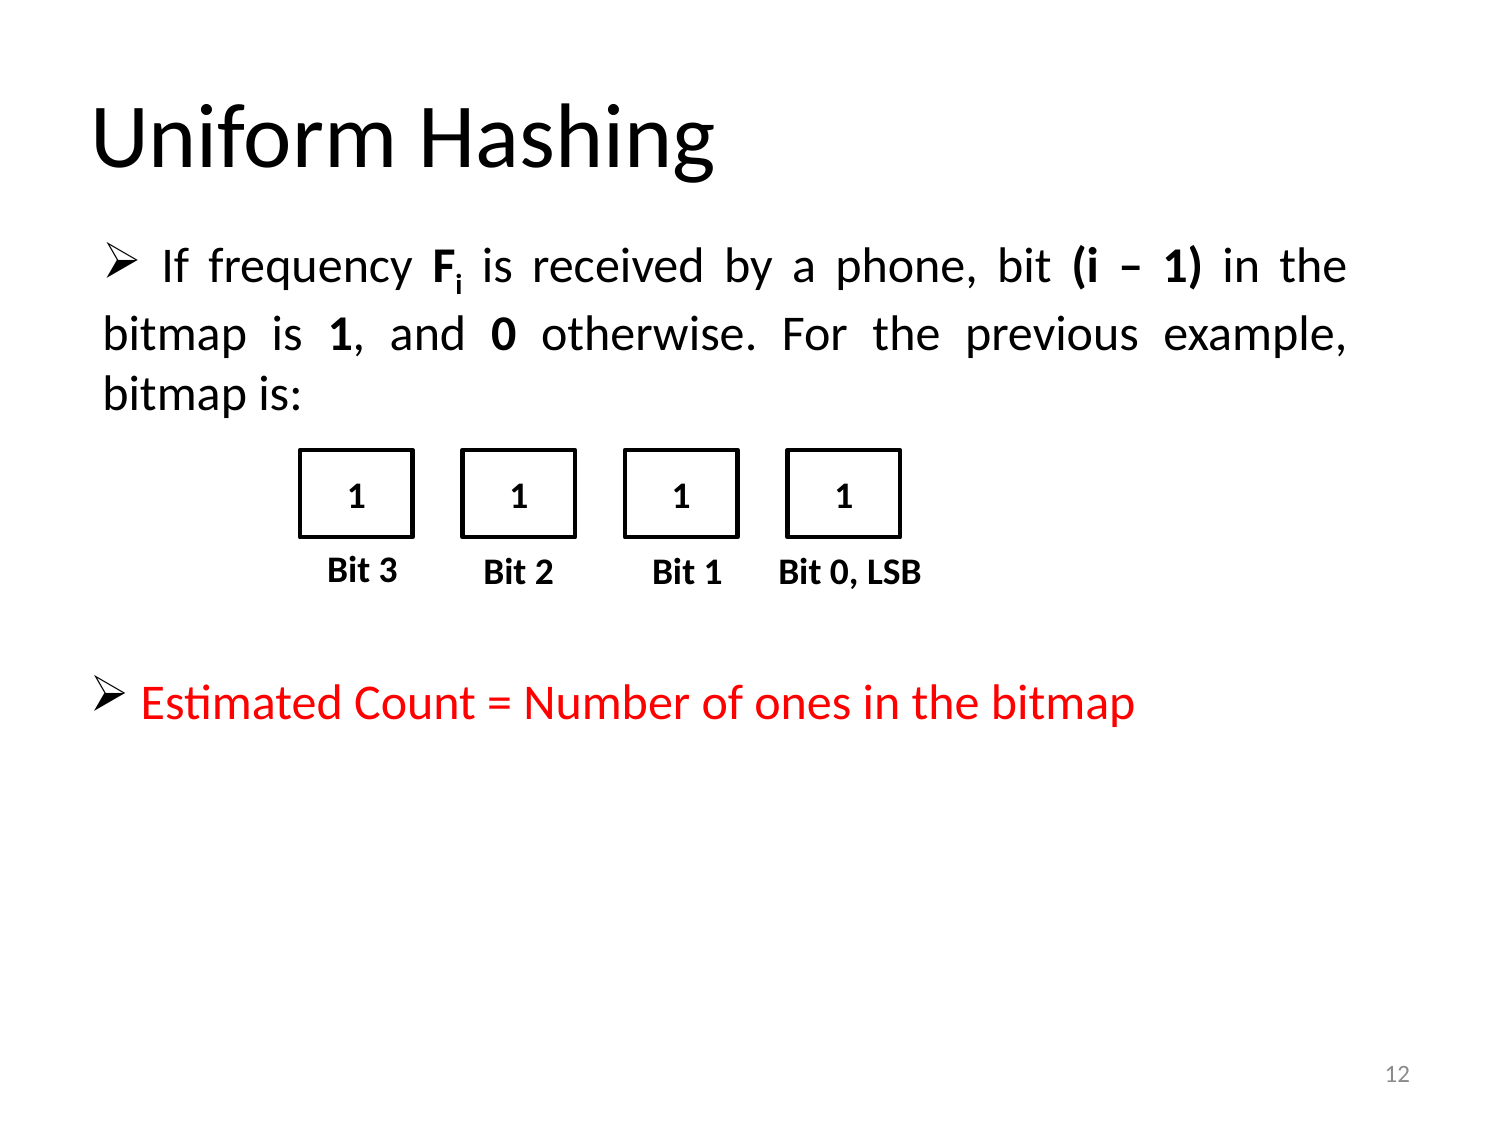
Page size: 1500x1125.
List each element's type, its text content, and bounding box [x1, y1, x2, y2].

text_box Estimated Count = Number of ones in the bitmap [74, 662, 1350, 738]
title Uniform Hashing [75, 50, 1463, 213]
slide_number 12 [1074, 1042, 1425, 1103]
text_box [299, 449, 951, 601]
text_box If frequency Fi is received by a phone, bit (i – 1) in the bitmap is 1, and 0 otherwise. For the previous example, bitmap is: [87, 224, 1363, 428]
